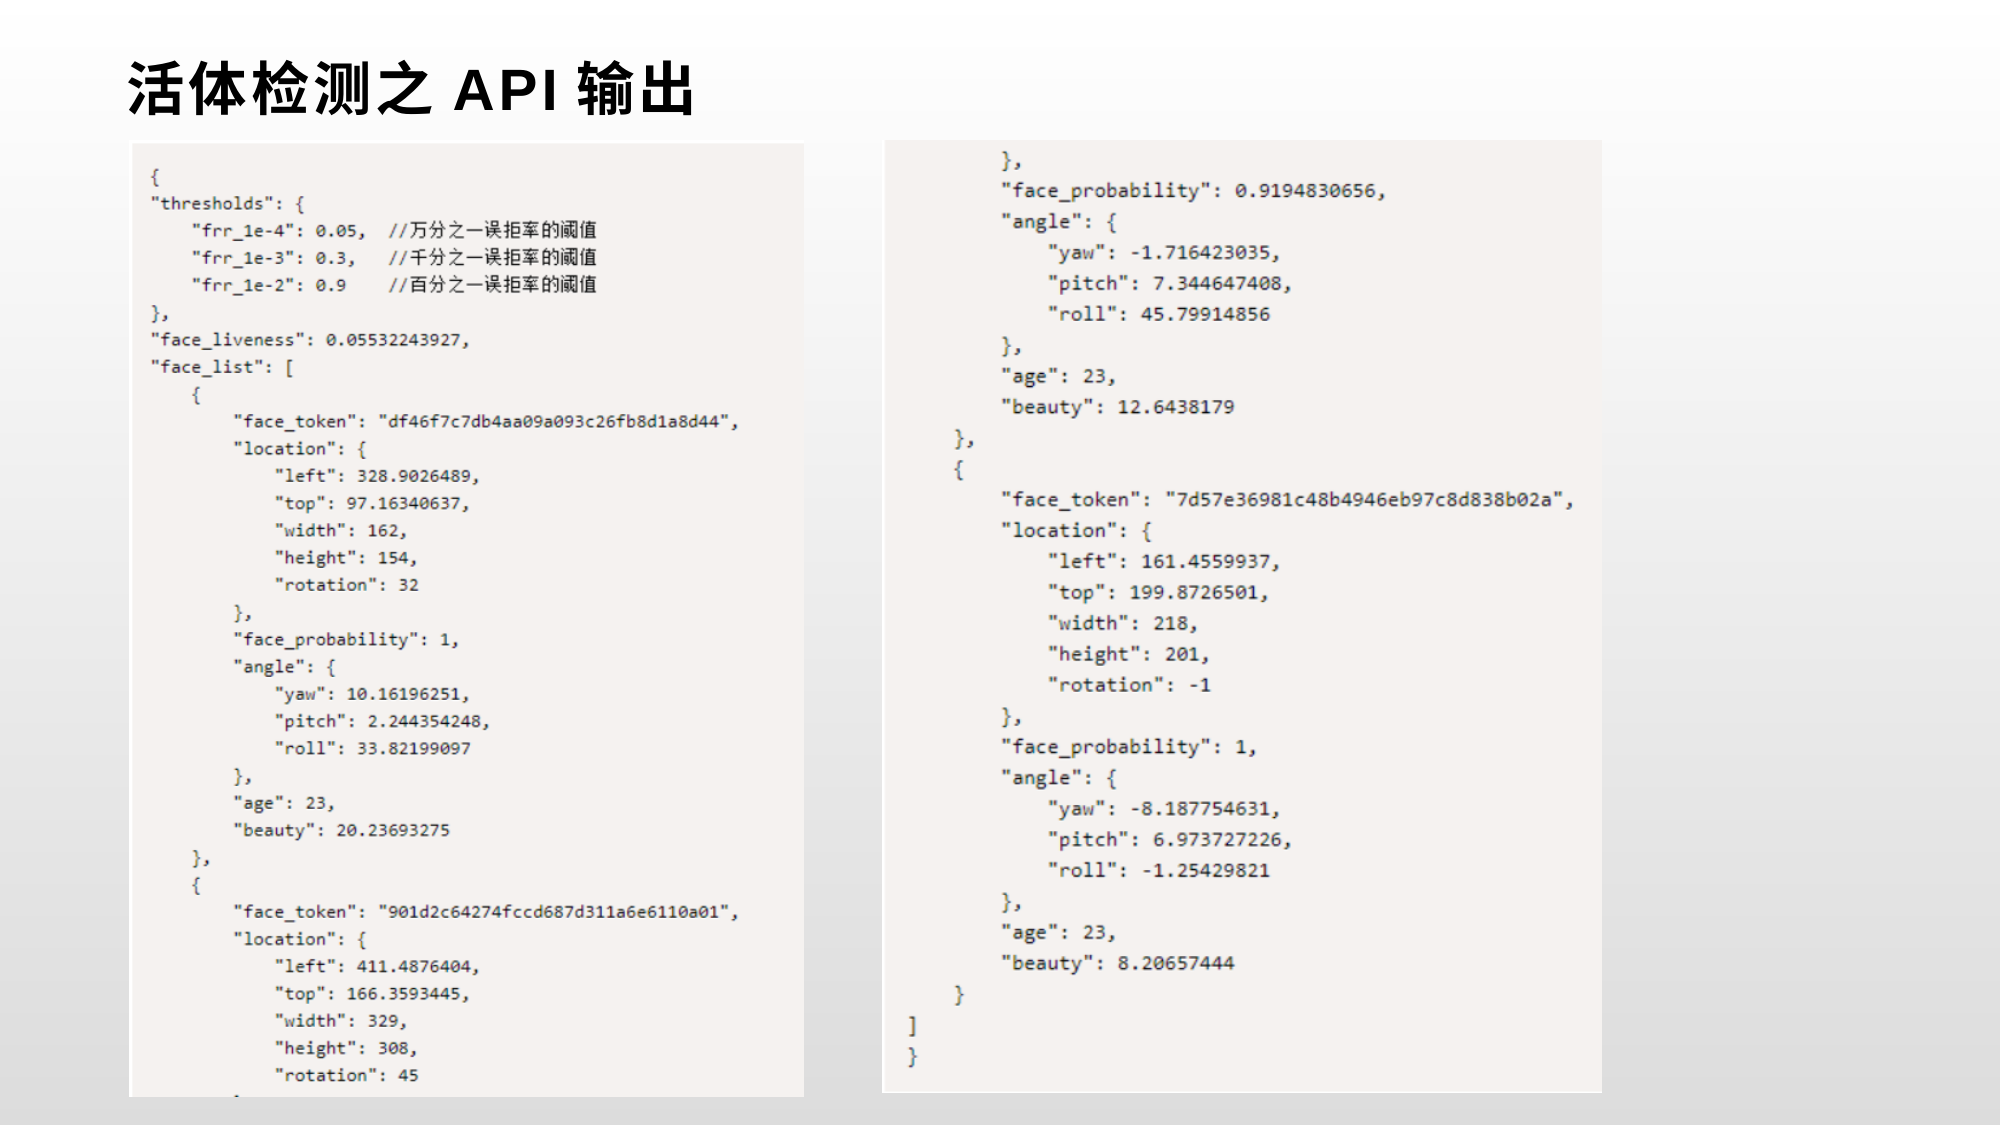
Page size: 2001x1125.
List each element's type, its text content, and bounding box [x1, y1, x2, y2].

title 活体检测之API输出 [109, 34, 1891, 141]
picture [129, 140, 804, 1097]
picture [882, 140, 1602, 1093]
